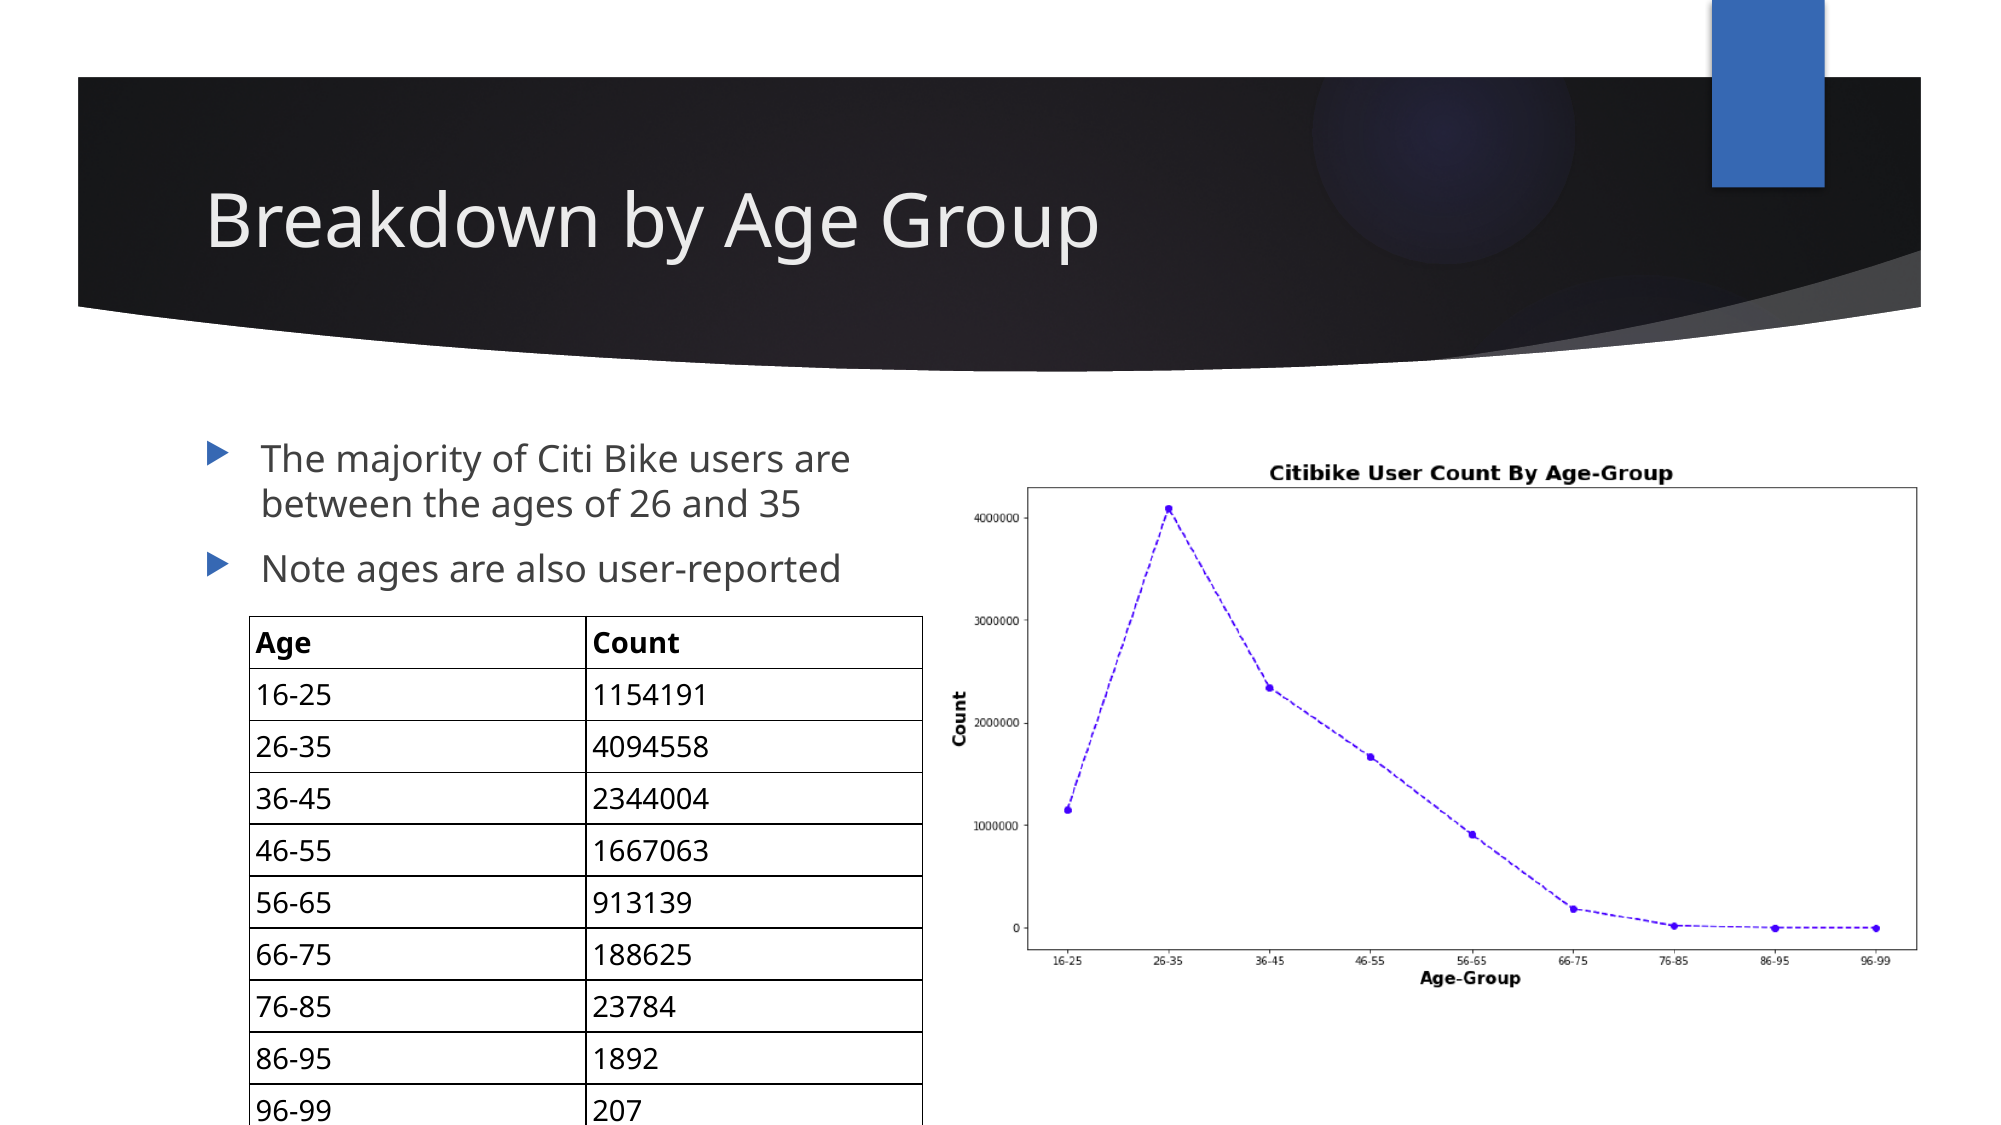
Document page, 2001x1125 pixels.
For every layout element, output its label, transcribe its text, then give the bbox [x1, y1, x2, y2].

picture [950, 461, 1919, 988]
table_cell 207 [587, 1085, 922, 1125]
table_header Age [250, 617, 585, 668]
table_cell 2344004 [587, 773, 922, 823]
table_cell 1667063 [587, 825, 922, 875]
table_cell 16-25 [250, 669, 585, 720]
table_cell 26-35 [250, 721, 585, 772]
table_cell 76-85 [250, 981, 585, 1031]
table_cell 1154191 [587, 669, 922, 720]
table_cell 23784 [587, 981, 922, 1031]
table_cell 188625 [587, 929, 922, 979]
table_cell 4094558 [587, 721, 922, 772]
table_cell 56-65 [250, 877, 585, 927]
table_cell 46-55 [250, 825, 585, 875]
table_cell 1892 [587, 1033, 922, 1083]
table_header Count [587, 617, 922, 668]
table_cell 36-45 [250, 773, 585, 823]
table_cell 86-95 [250, 1033, 585, 1083]
list The majority of Citi Bike users are between the ages of 26 and 35 Note ages are also user-reported [189, 427, 1000, 988]
table_cell 913139 [587, 877, 922, 927]
table_cell 96-99 [250, 1085, 585, 1125]
table_cell 66-75 [250, 929, 585, 979]
title Breakdown by Age Group [189, 159, 1627, 276]
